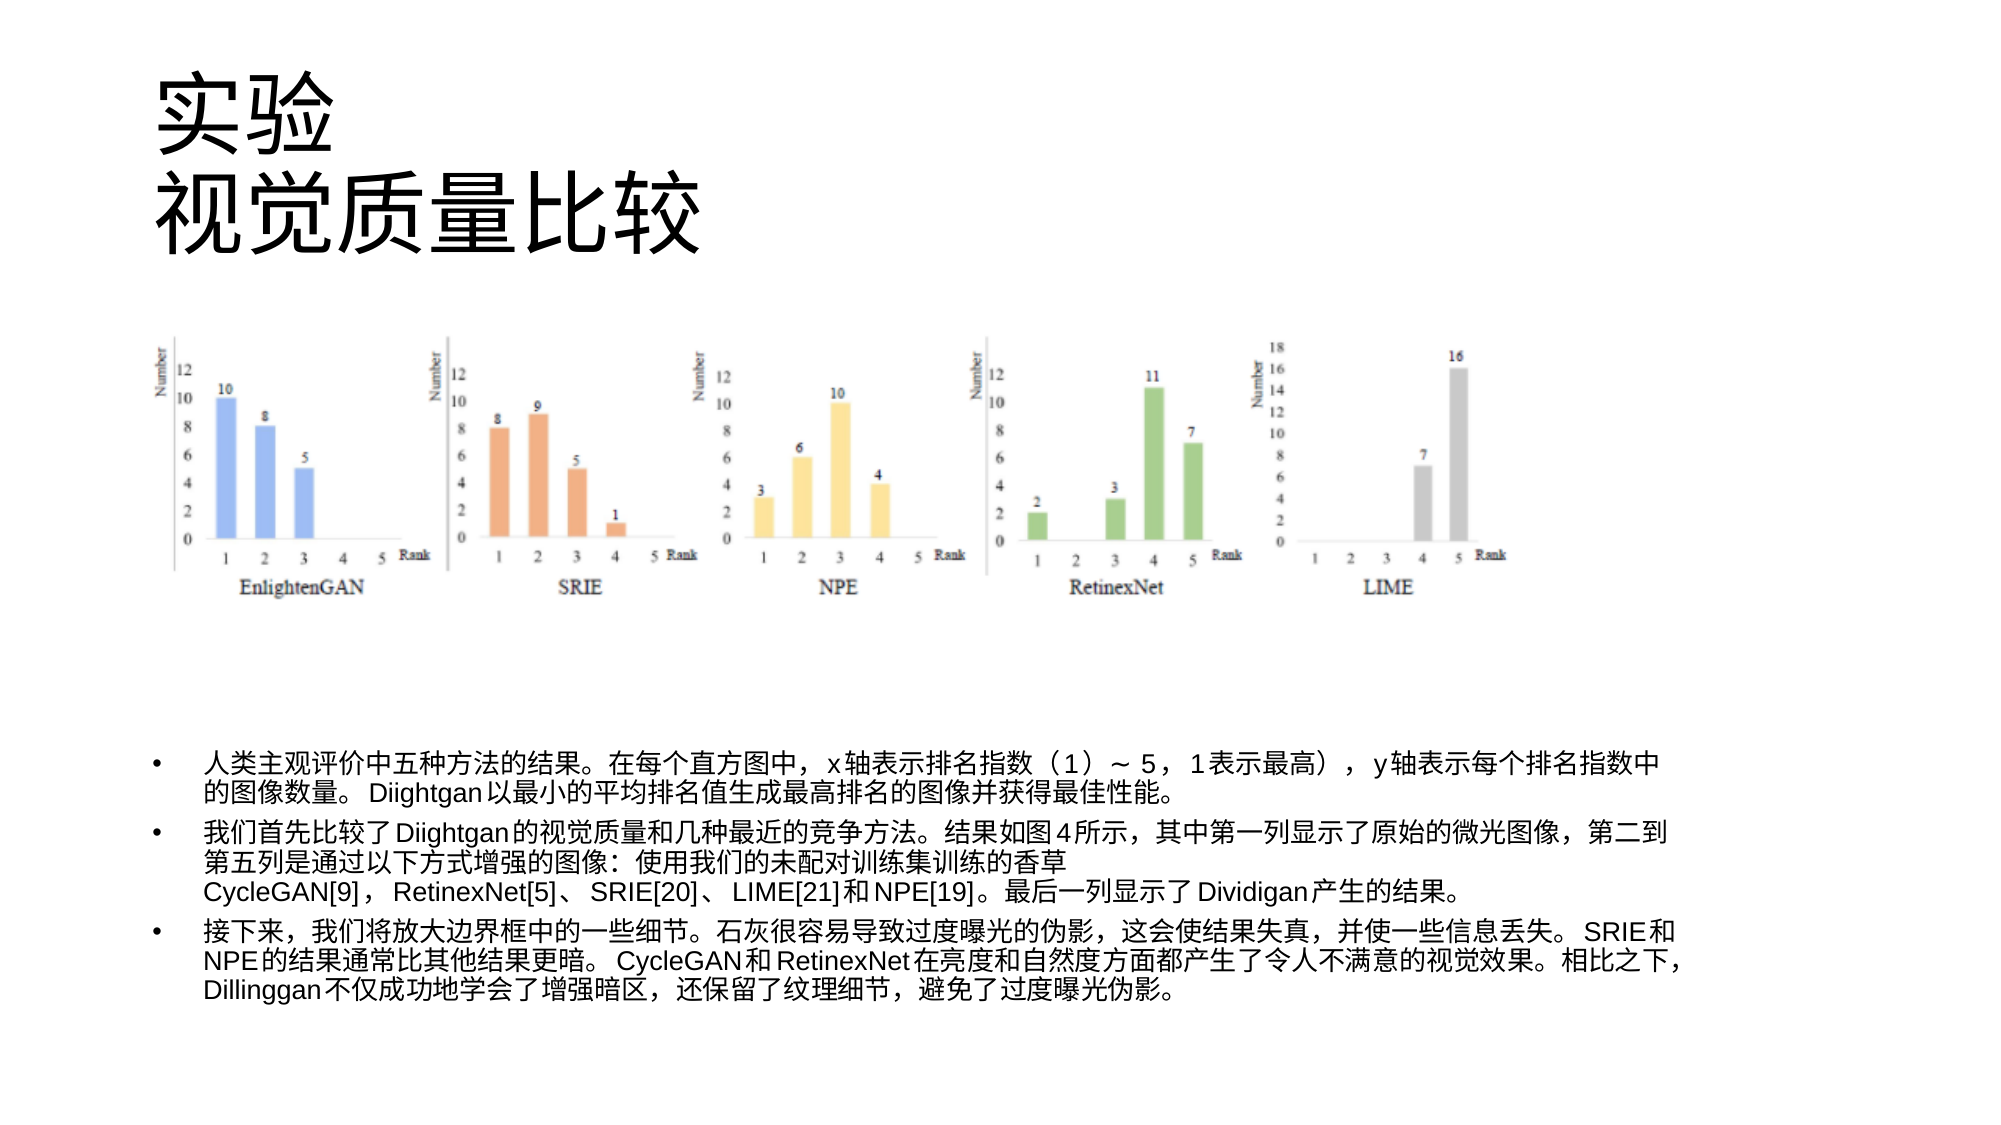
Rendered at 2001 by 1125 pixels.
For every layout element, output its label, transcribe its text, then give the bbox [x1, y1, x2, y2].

title 实验 视觉质量比较 [137, 59, 1863, 278]
list 人类主观评价中五种方法的结果。在每个直方图中，x轴表示排名指数（1）∼ 5，1表示最高），y轴表示每个排名指数中的图像数量。Diightgan以最小的平均排名值生成最高排名的图像并获得最佳性能。 我们首先比较了Diightgan的视觉质量和几种最近的竞争方法。结果如图4所示，其中第一列显示了原始的微光图像，第二到第五列是通过以下方式增强的图像：使用我们的未配对训练集训练的香草CycleGAN[9]，RetinexNet[5]、SRIE[20]、LIME[21]和NPE[19]。最后一列显示了Dividigan产生的结果。 接下来，我们将放大边界框中的一些细节。石灰很容易导致过度曝光的伪影，这会使结果失真，并使一些信息丢失。SRIE和NPE的结果通常比其他结果更暗。CycleGAN和RetinexNet在亮度和自然度方面都产生了令人不满意的视觉效果。相比之下，Dillinggan不仅成功地学会了增强暗区，还保留了纹理细节，避免了过度曝光伪影。 [137, 742, 1696, 1014]
picture [109, 288, 1542, 615]
